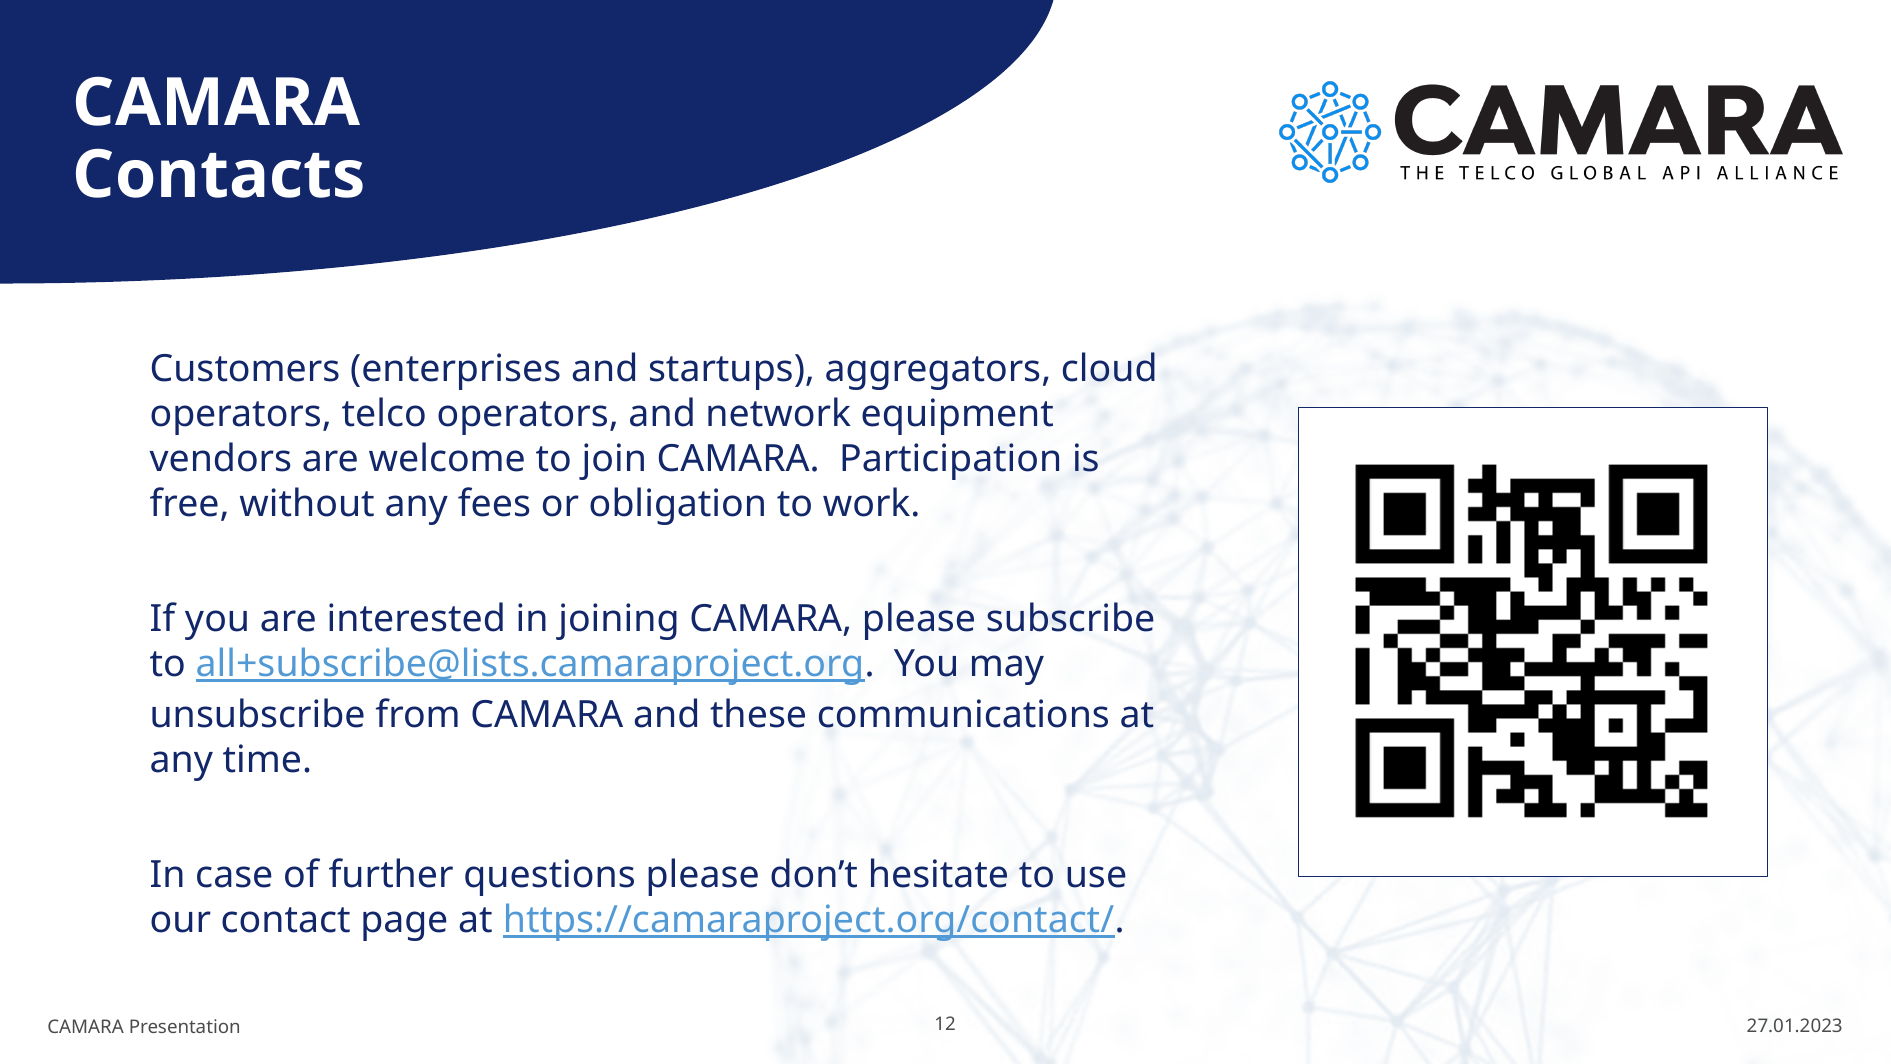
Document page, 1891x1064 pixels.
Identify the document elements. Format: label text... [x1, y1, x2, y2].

title CAMARA Contacts [72, 67, 1869, 197]
text_box [0, 0, 1056, 286]
text_box Customers (enterprises and startups), aggregators, cloud operators, telco operators, and network equipment vendors are welcome to join CAMARA. Participation is free, without any fees or obligation to work. If you are interested in joining CAMARA, please subscribe to all+subscribe@lists.camaraproject.org. You may unsubscribe from CAMARA and these communications at any time. In case of further questions please don’t hesitate to use our contact page at https://camaraproject.org/contact/. [134, 336, 446, 954]
picture [451, 222, 1891, 1064]
